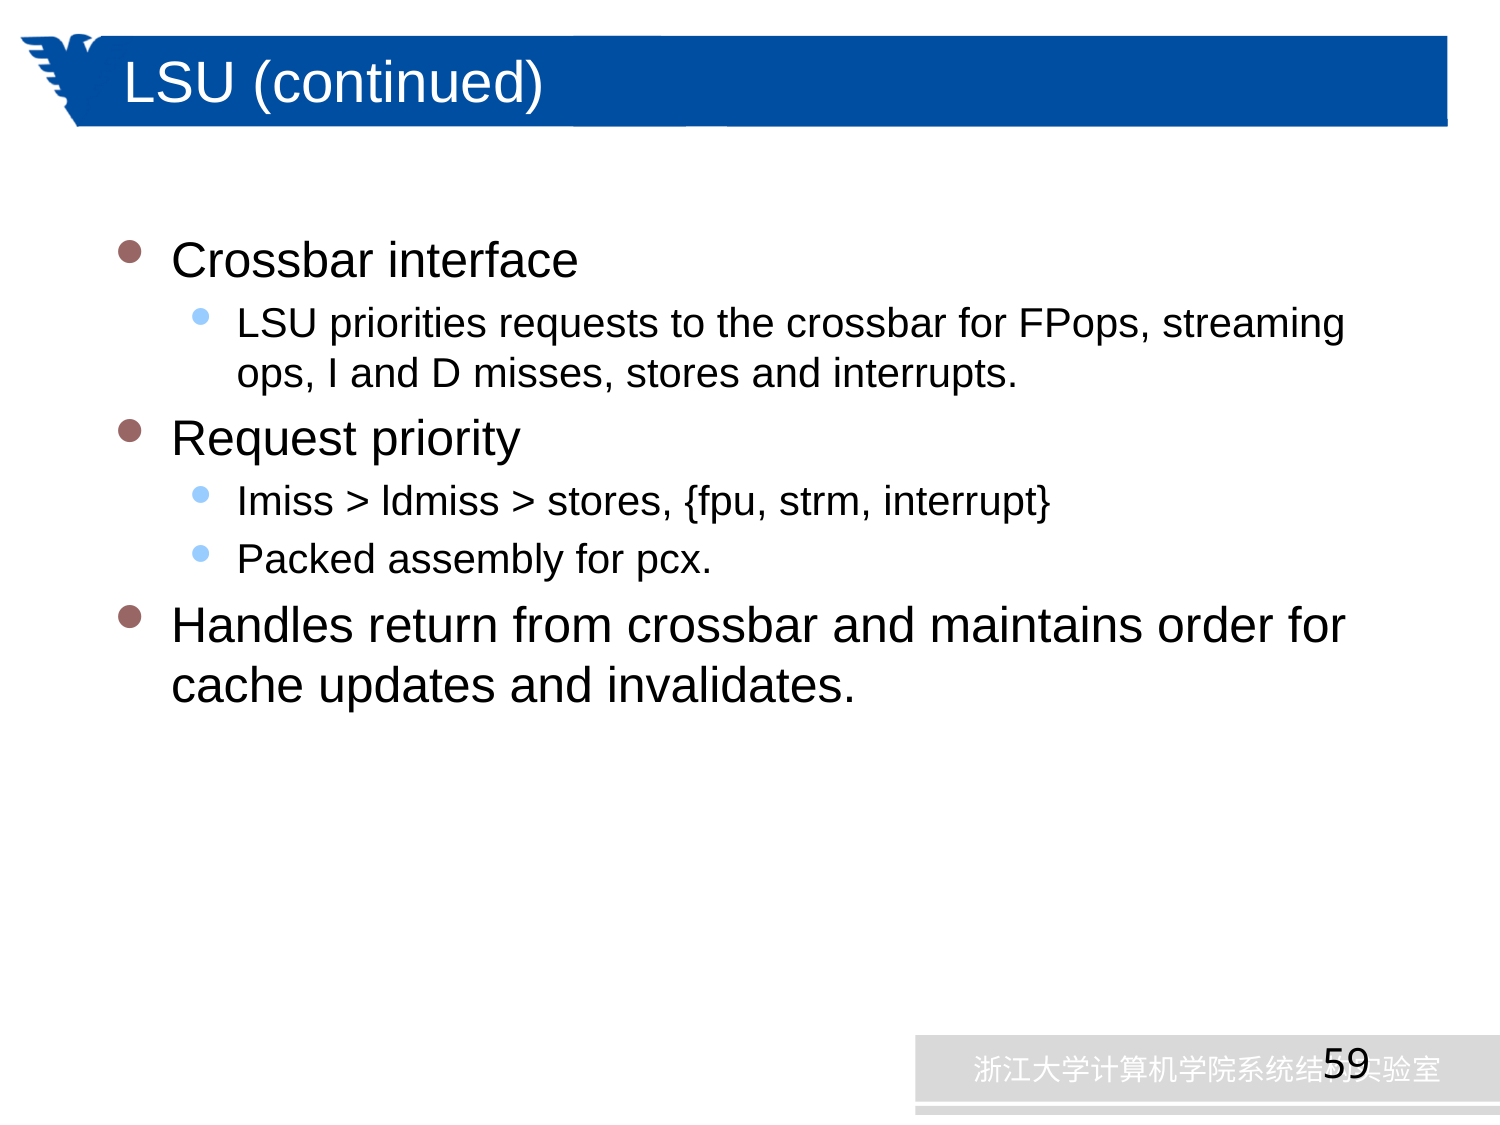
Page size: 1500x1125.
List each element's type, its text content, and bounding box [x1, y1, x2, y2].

list Crossbar interface LSU priorities requests to the crossbar for FPops, streaming ops, I and D misses, stores and interrupts. Request priority Imiss > ldmiss > stores, {fpu, strm, interrupt} Packed assembly for pcx. Handles return from crossbar and maintains order for cache updates and invalidates. [99, 219, 1400, 764]
title LSU (continued) [108, 38, 1406, 121]
picture [5, 19, 148, 127]
